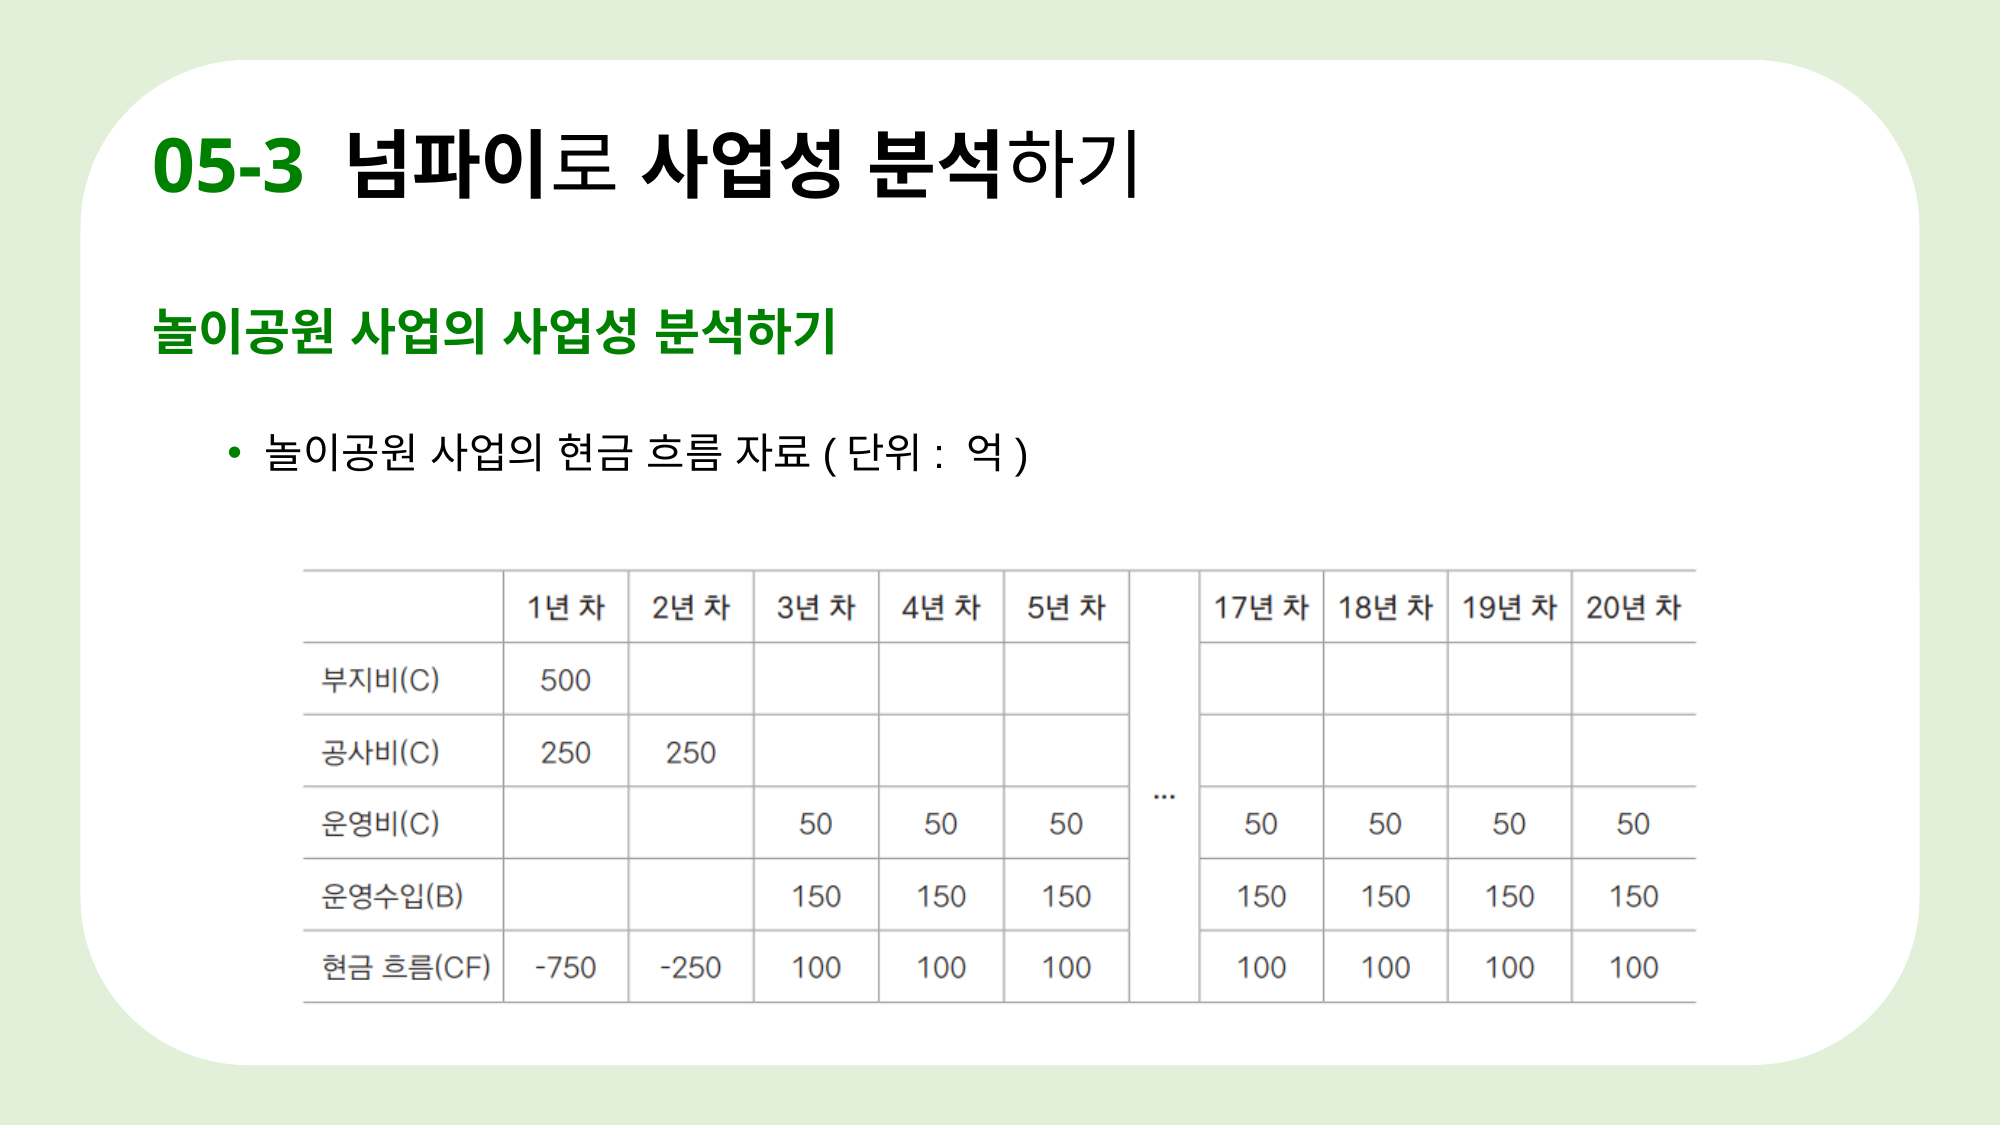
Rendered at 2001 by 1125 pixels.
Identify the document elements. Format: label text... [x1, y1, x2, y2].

picture [293, 562, 1707, 1009]
title 05-3 넘파이로 사업성 분석하기 [137, 59, 1863, 278]
list 놀이공원 사업의 사업성 분석하기 놀이공원 사업의 현금 흐름 자료(단위: 억) [137, 299, 1863, 1014]
